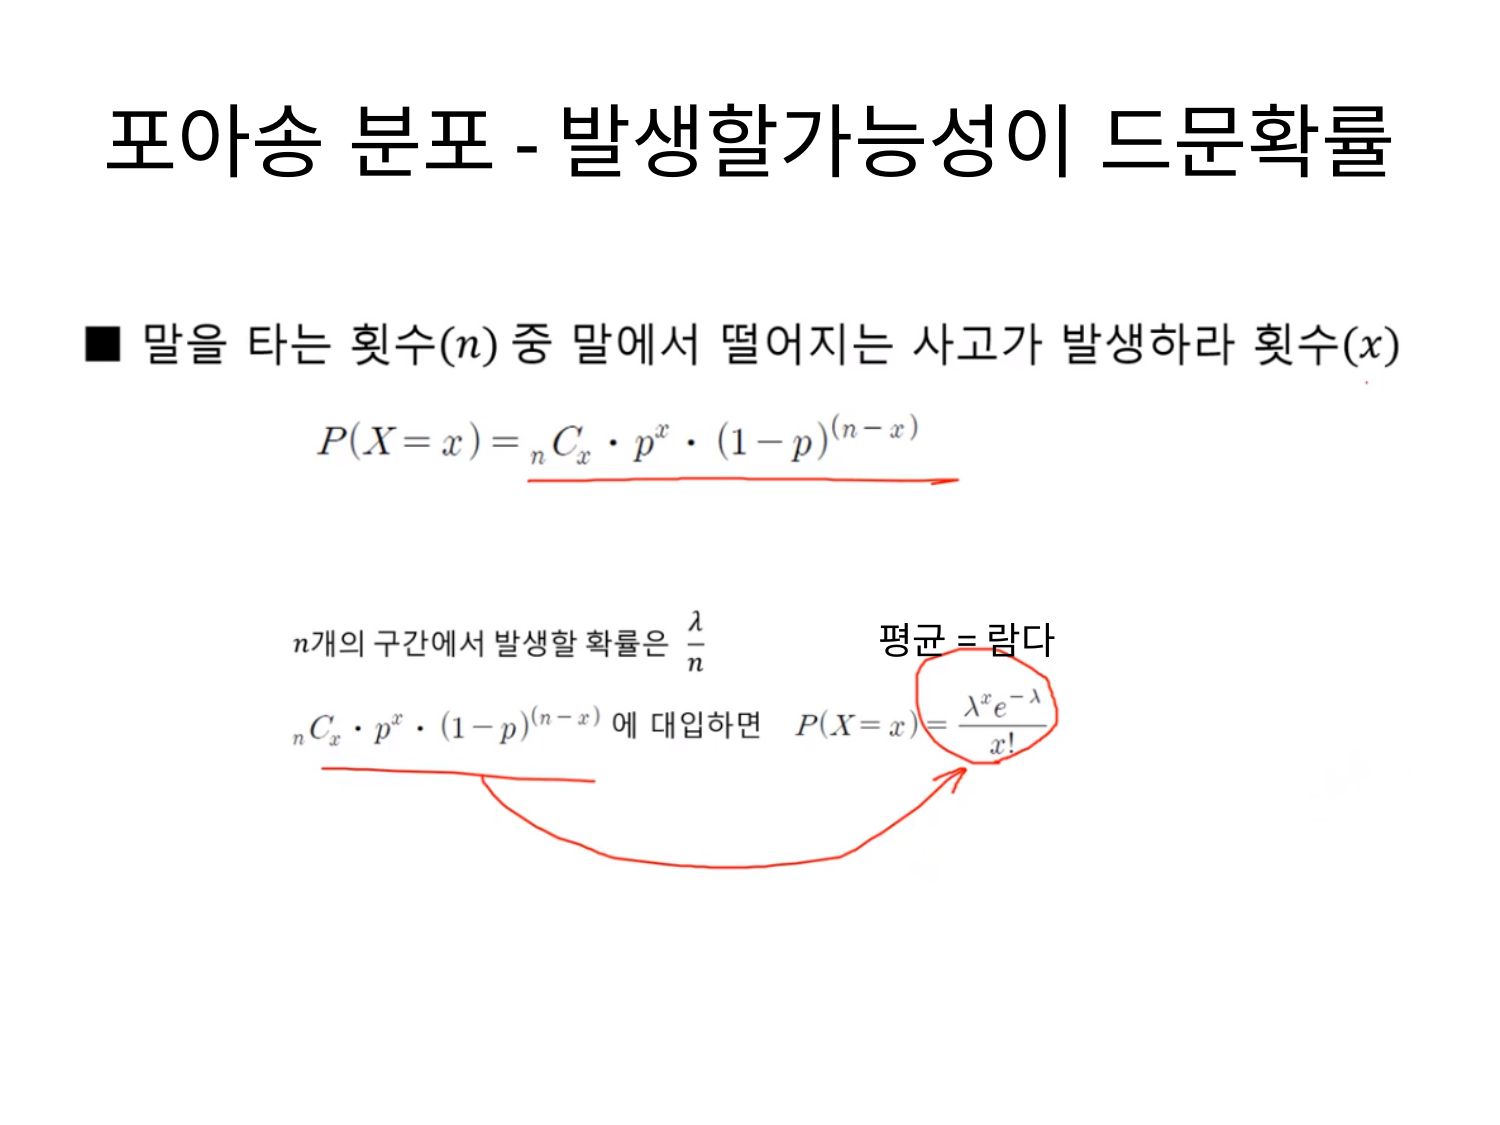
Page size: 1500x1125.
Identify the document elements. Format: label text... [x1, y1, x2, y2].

title 포아송 분포-발생할가능성이 드문확률 [75, 45, 1425, 233]
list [76, 314, 1471, 910]
